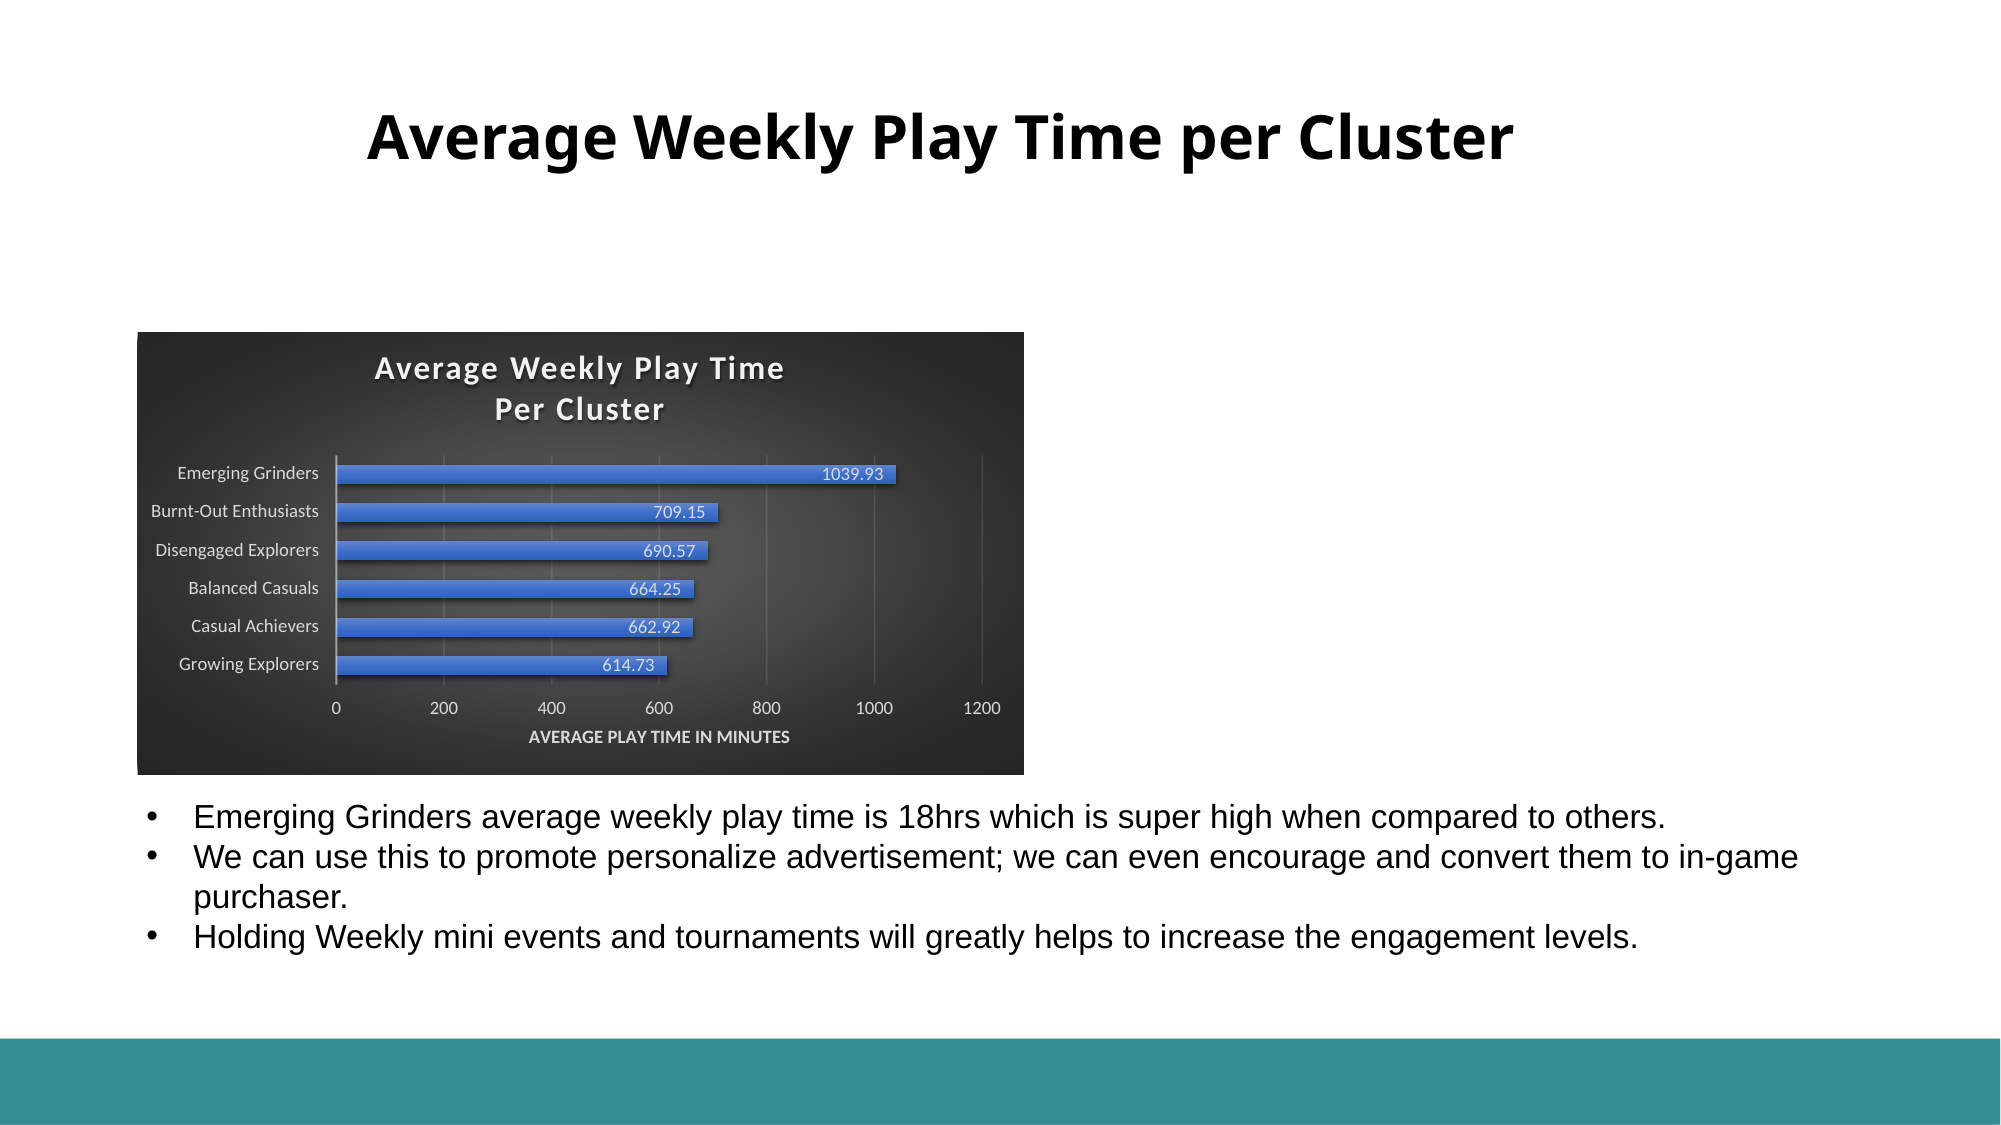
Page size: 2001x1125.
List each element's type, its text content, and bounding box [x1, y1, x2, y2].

picture [137, 331, 1025, 775]
text_box Emerging Grinders average weekly play time is 18hrs which is super high when compared to others. We can use this to promote personalize advertisement; we can even encourage and convert them to in-game purchaser. Holding Weekly mini events and tournaments will greatly helps to increase the engagement levels. [131, 788, 1863, 963]
title Average Weekly Play Time per Cluster [66, 0, 1818, 187]
